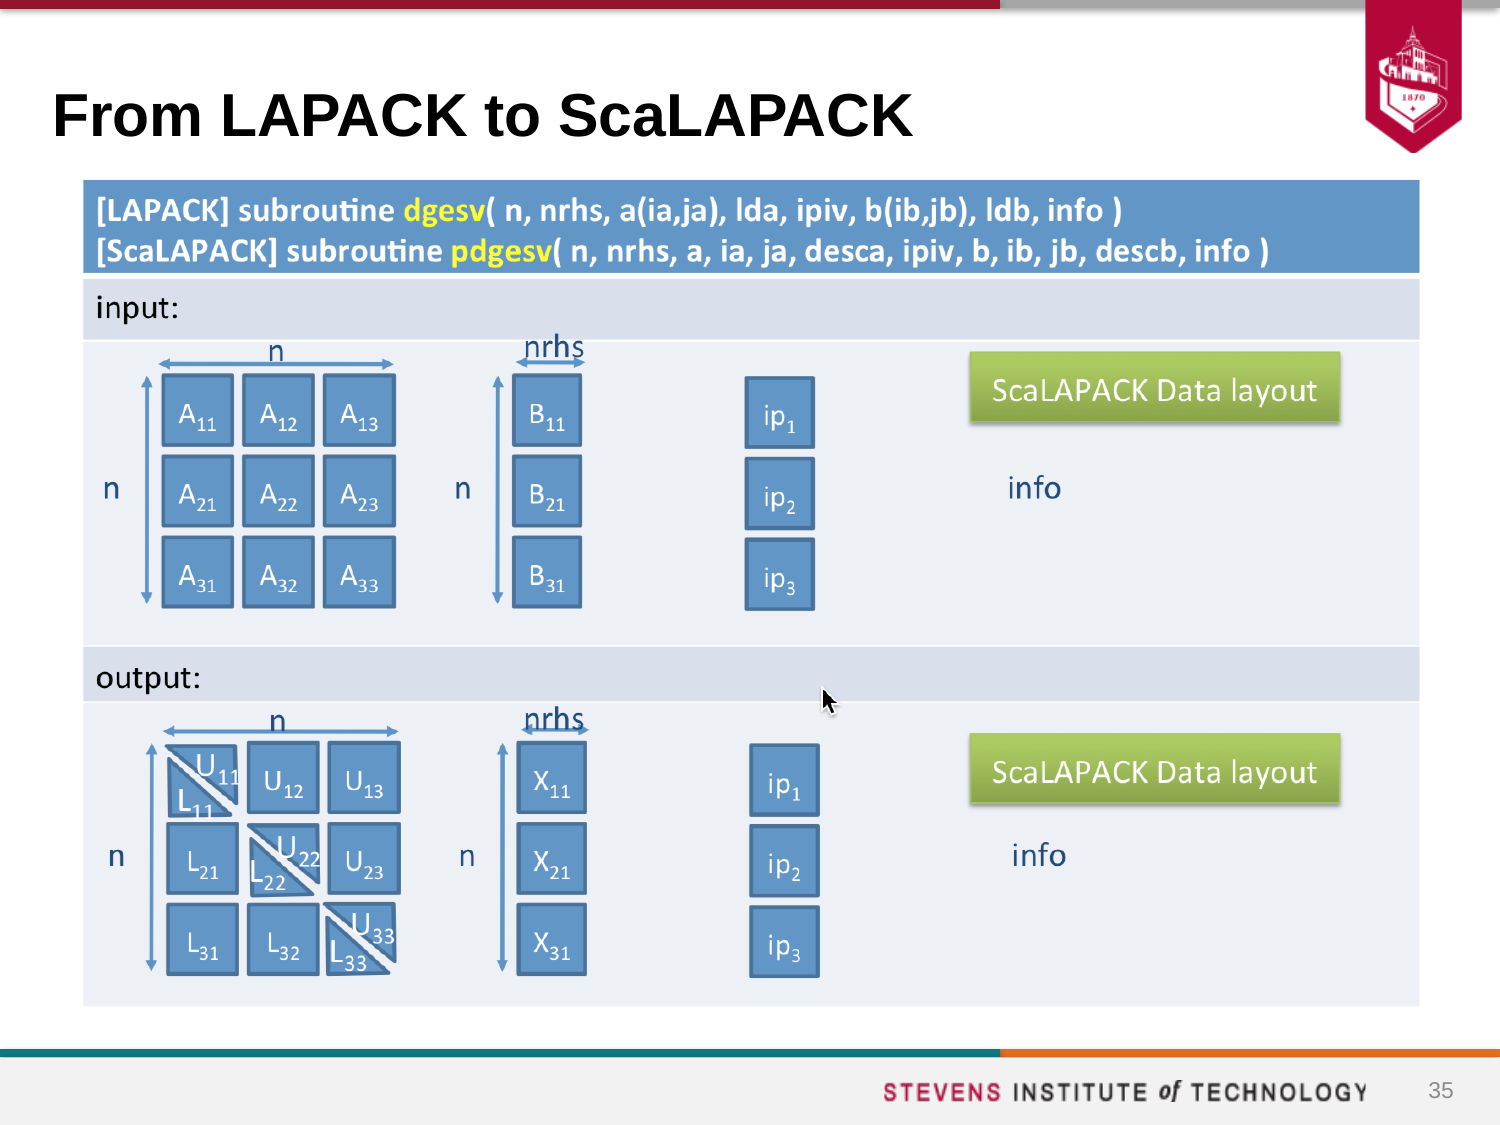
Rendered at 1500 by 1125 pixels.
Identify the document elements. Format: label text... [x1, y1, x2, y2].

title From LAPACK to ScaLAPACK [37, 68, 1236, 157]
slide_number 35 [1401, 1059, 1481, 1120]
picture [74, 174, 1426, 1015]
